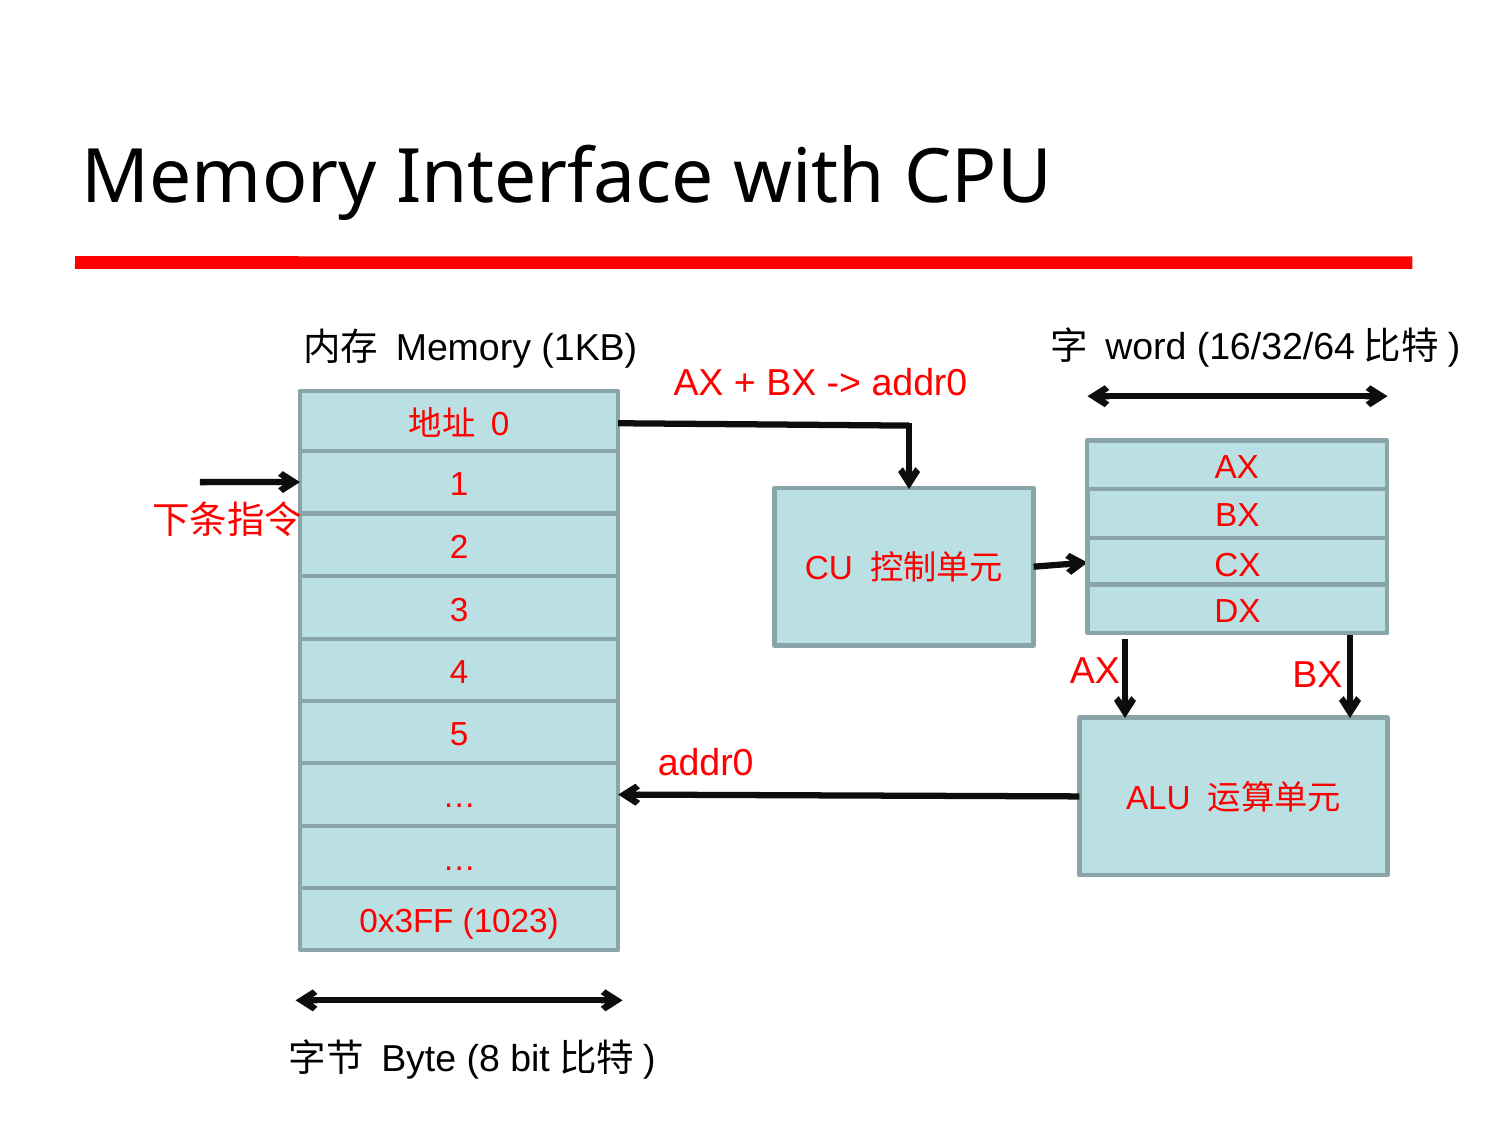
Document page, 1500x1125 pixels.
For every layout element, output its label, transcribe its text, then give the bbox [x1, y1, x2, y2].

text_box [617, 422, 908, 426]
text_box AX [1055, 638, 1124, 699]
text_box 3 [300, 576, 619, 638]
title Memory Interface with CPU [66, 37, 1413, 226]
text_box 5 [300, 701, 619, 763]
text_box AX [1126, 638, 1135, 699]
text_box CX [1087, 538, 1388, 584]
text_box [1033, 562, 1088, 568]
text_box 地址 0 [300, 390, 619, 450]
text_box BX [1087, 489, 1388, 538]
text_box CU 控制单元 [774, 487, 1034, 646]
text_box 2 [300, 513, 619, 576]
text_box BX [1277, 643, 1345, 703]
text_box AX + BX -> addr0 [658, 350, 983, 411]
text_box DX [1087, 584, 1388, 634]
text_box … [300, 825, 619, 887]
text_box addr0 [643, 730, 769, 791]
text_box 0x3FF (1023) [300, 887, 619, 951]
text_box 4 [300, 638, 619, 701]
text_box 1 [300, 450, 619, 513]
text_box … [300, 763, 619, 825]
text_box ALU 运算单元 [1079, 717, 1388, 876]
text_box BX [1354, 643, 1358, 703]
text_box AX [1086, 440, 1387, 490]
text_box 字 word (16/32/64比特) [1035, 314, 1476, 375]
text_box 内存 Memory (1KB) [288, 315, 653, 375]
text_box 下条指令 [137, 489, 318, 549]
text_box 字节 Byte (8 bit比特) [274, 1026, 671, 1086]
